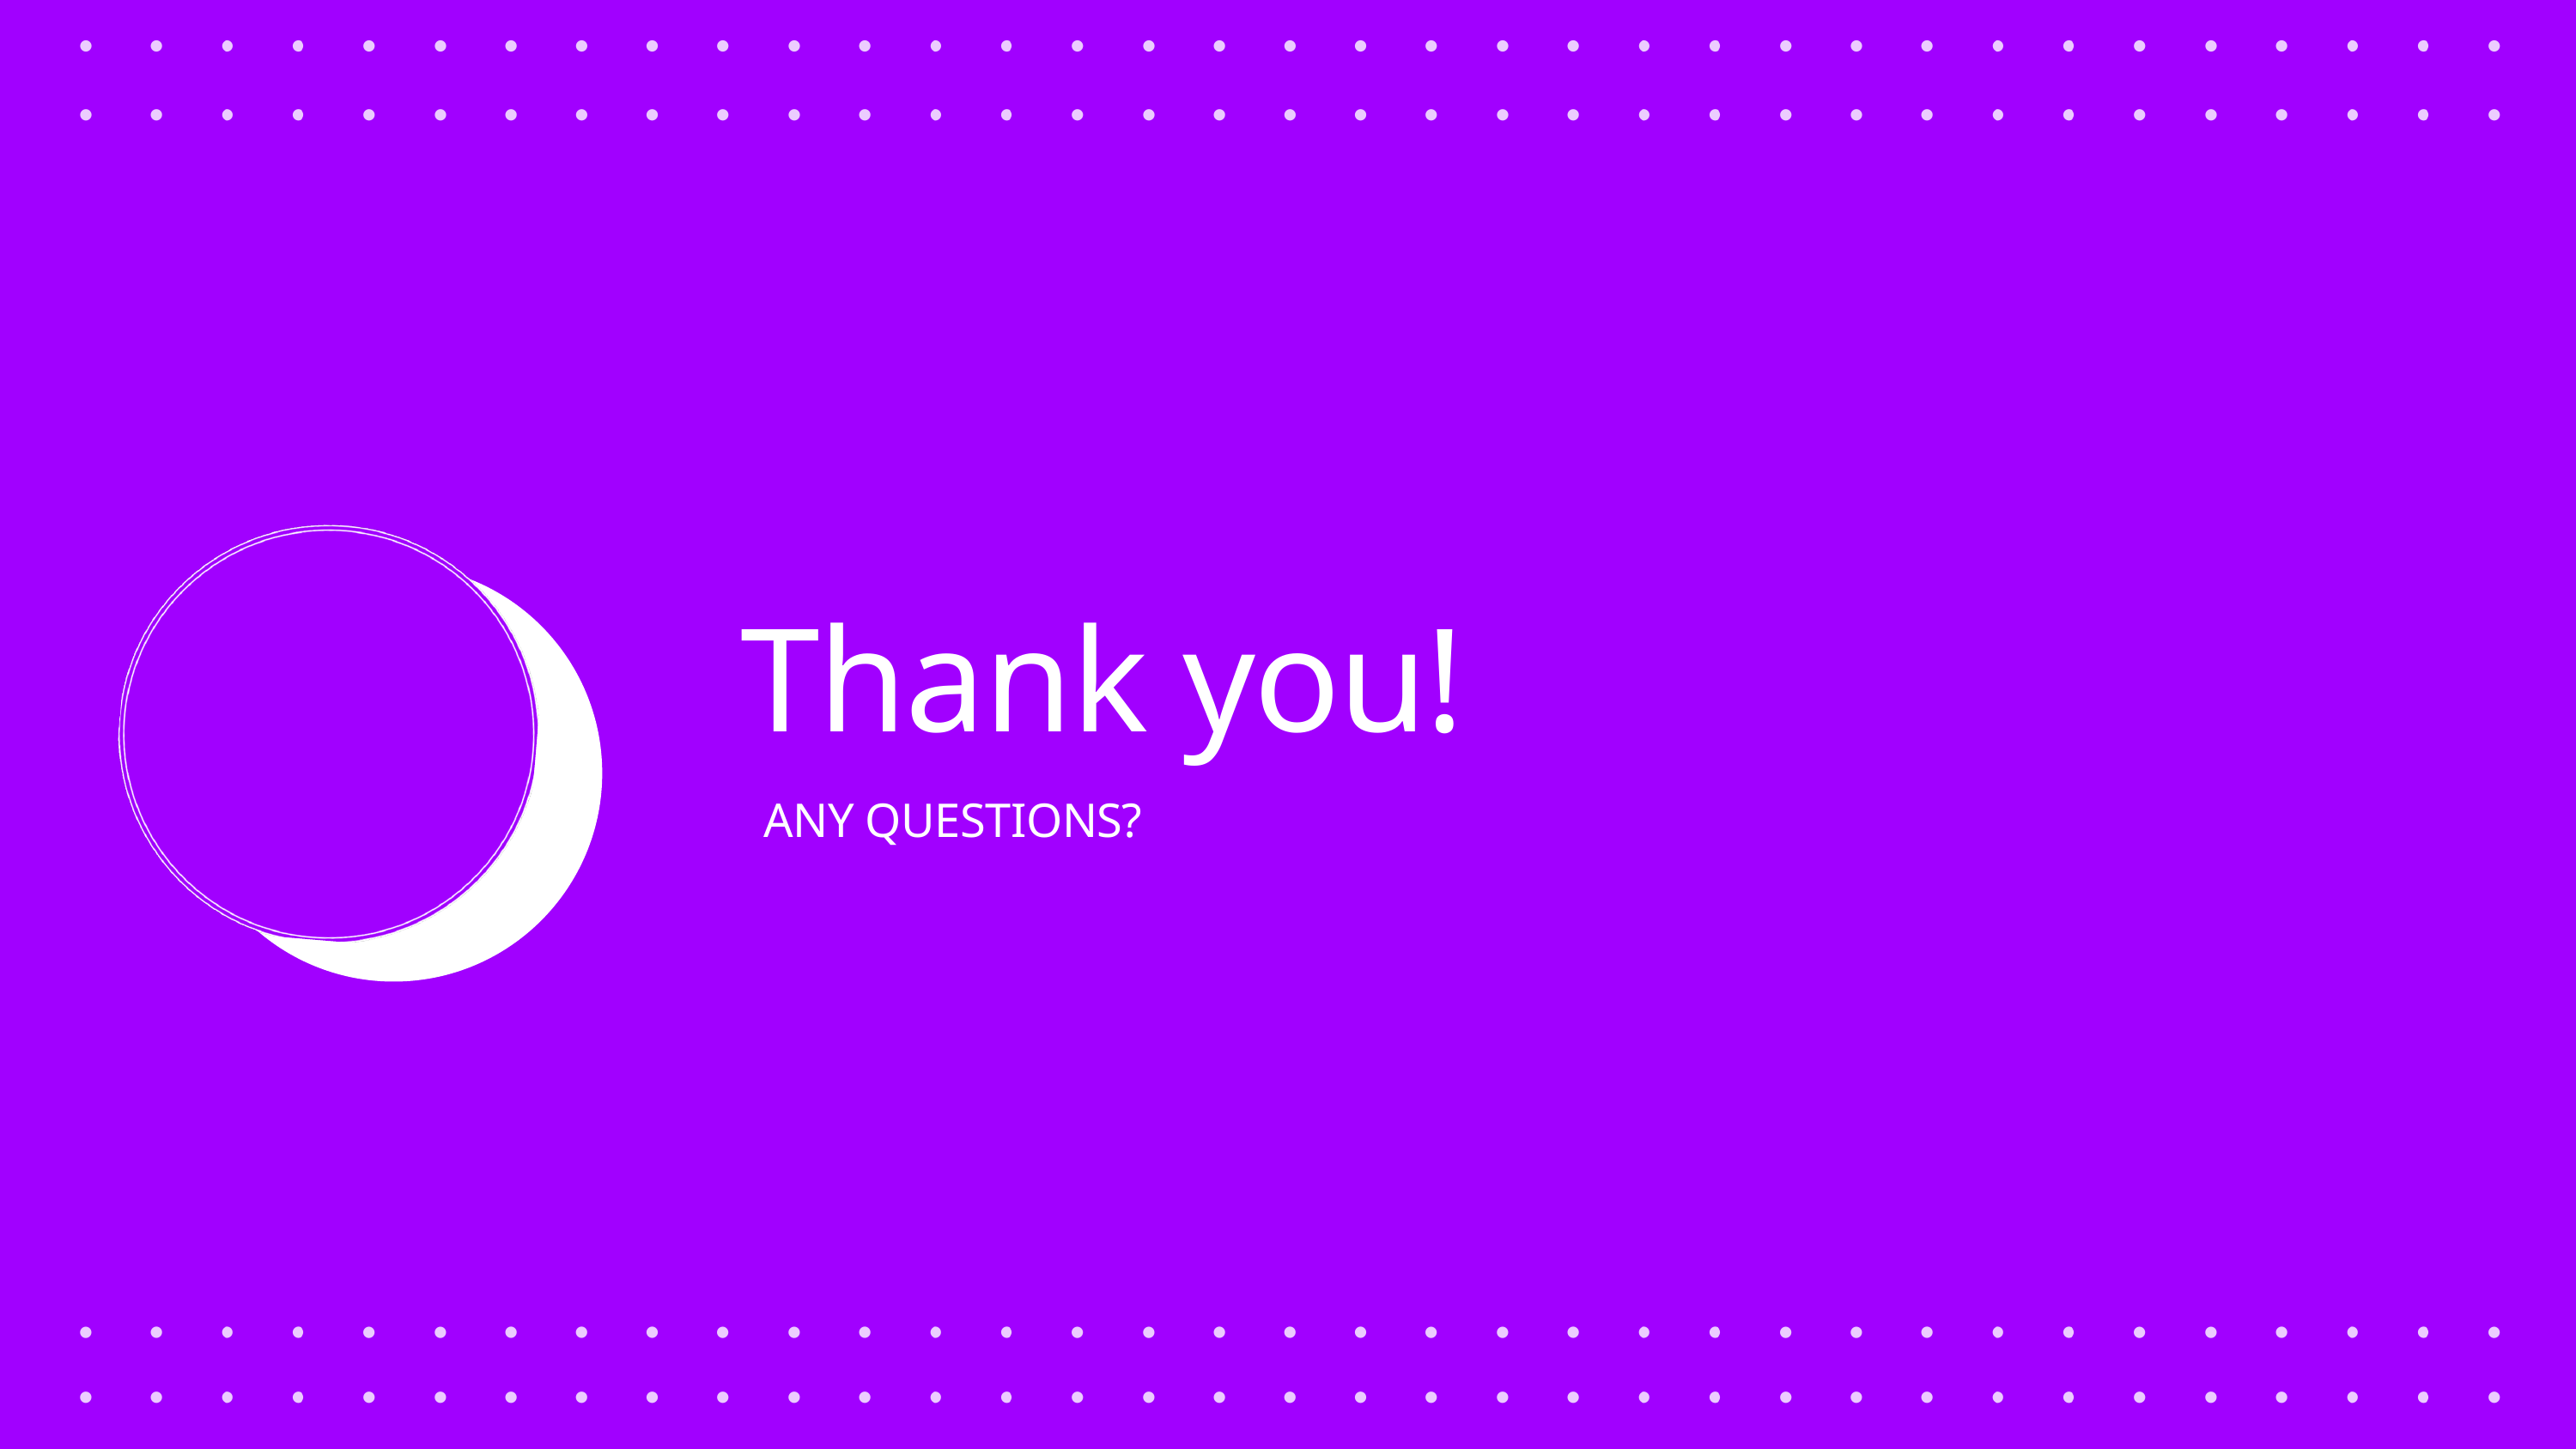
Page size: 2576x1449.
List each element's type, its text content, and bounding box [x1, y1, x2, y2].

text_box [72, 0, 2504, 124]
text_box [72, 1322, 2504, 1449]
text_box Thank you! [657, 588, 1465, 761]
text_box ANY QUESTIONS? [763, 781, 1522, 847]
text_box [102, 506, 603, 982]
